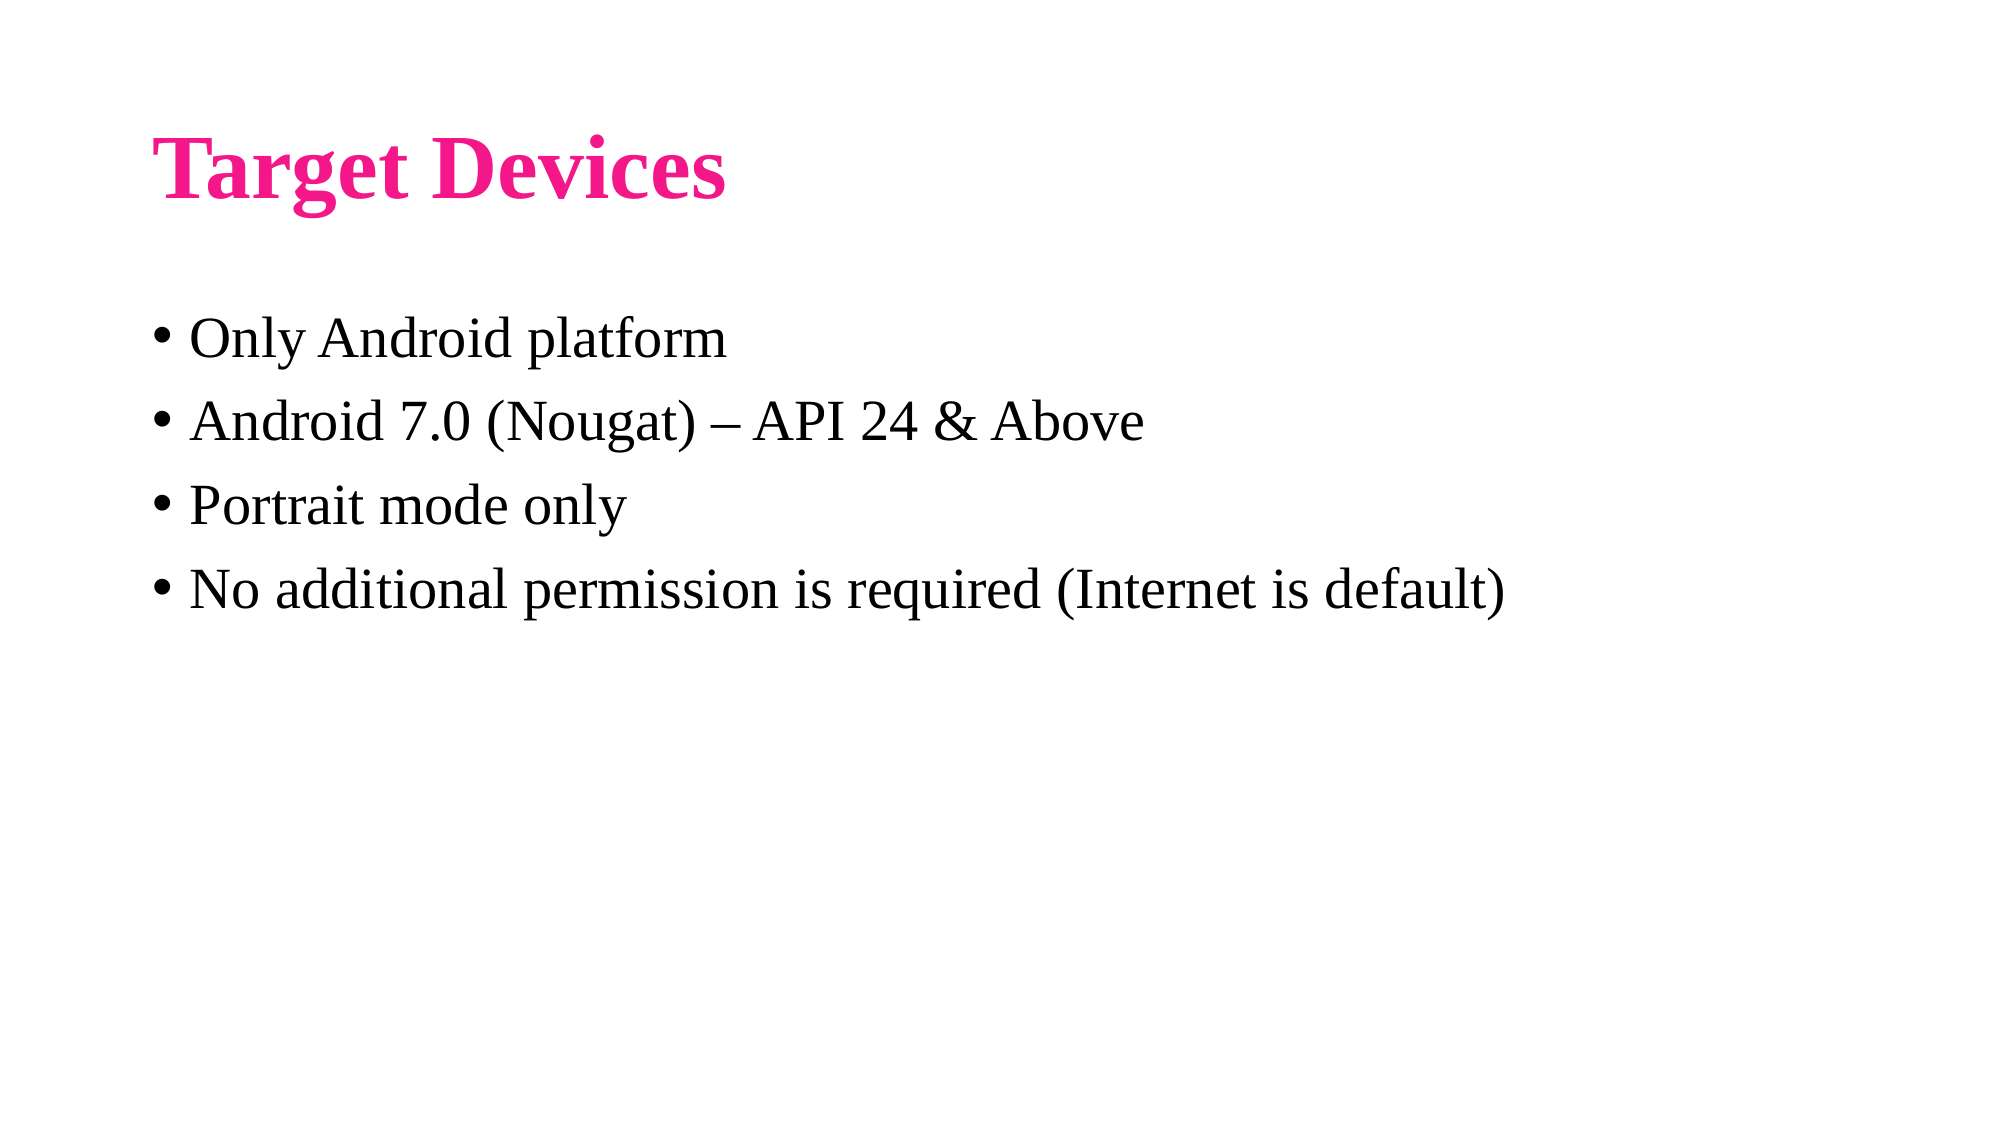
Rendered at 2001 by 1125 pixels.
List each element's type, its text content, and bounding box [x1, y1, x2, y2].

title Target Devices [137, 59, 1700, 278]
list Only Android platform Android 7.0 (Nougat) – API 24 & Above Portrait mode only No additional permission is required (Internet is default) [137, 299, 1863, 1014]
